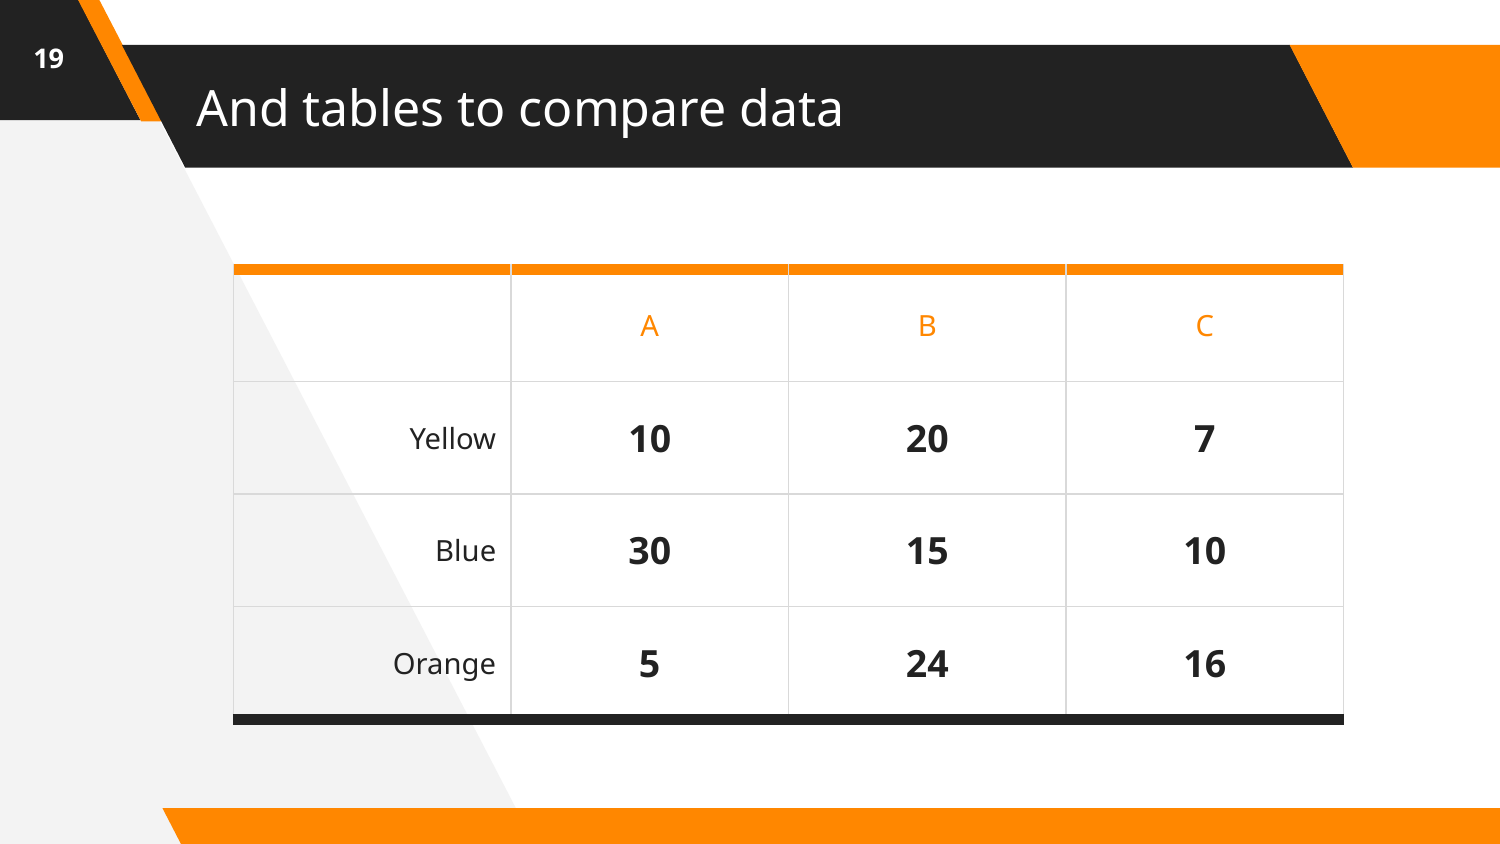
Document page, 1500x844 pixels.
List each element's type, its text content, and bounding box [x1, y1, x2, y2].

table_cell Orange [234, 607, 510, 714]
table_cell Yellow [234, 382, 510, 493]
slide_number 19 [0, 0, 98, 121]
table_cell 5 [512, 607, 788, 714]
table_header A [512, 275, 788, 381]
table_header [234, 275, 510, 381]
table_cell 7 [1067, 382, 1343, 493]
table_cell 24 [789, 607, 1065, 714]
table_cell 30 [512, 495, 788, 606]
table_cell 15 [789, 495, 1065, 606]
table_cell 20 [789, 382, 1065, 493]
table_cell 10 [512, 382, 788, 493]
table_cell 16 [1067, 607, 1343, 714]
title And tables to compare data [181, 45, 1285, 169]
table_header B [789, 275, 1065, 381]
table_cell 10 [1067, 495, 1343, 606]
table_header C [1067, 275, 1343, 381]
table_cell Blue [234, 495, 510, 606]
